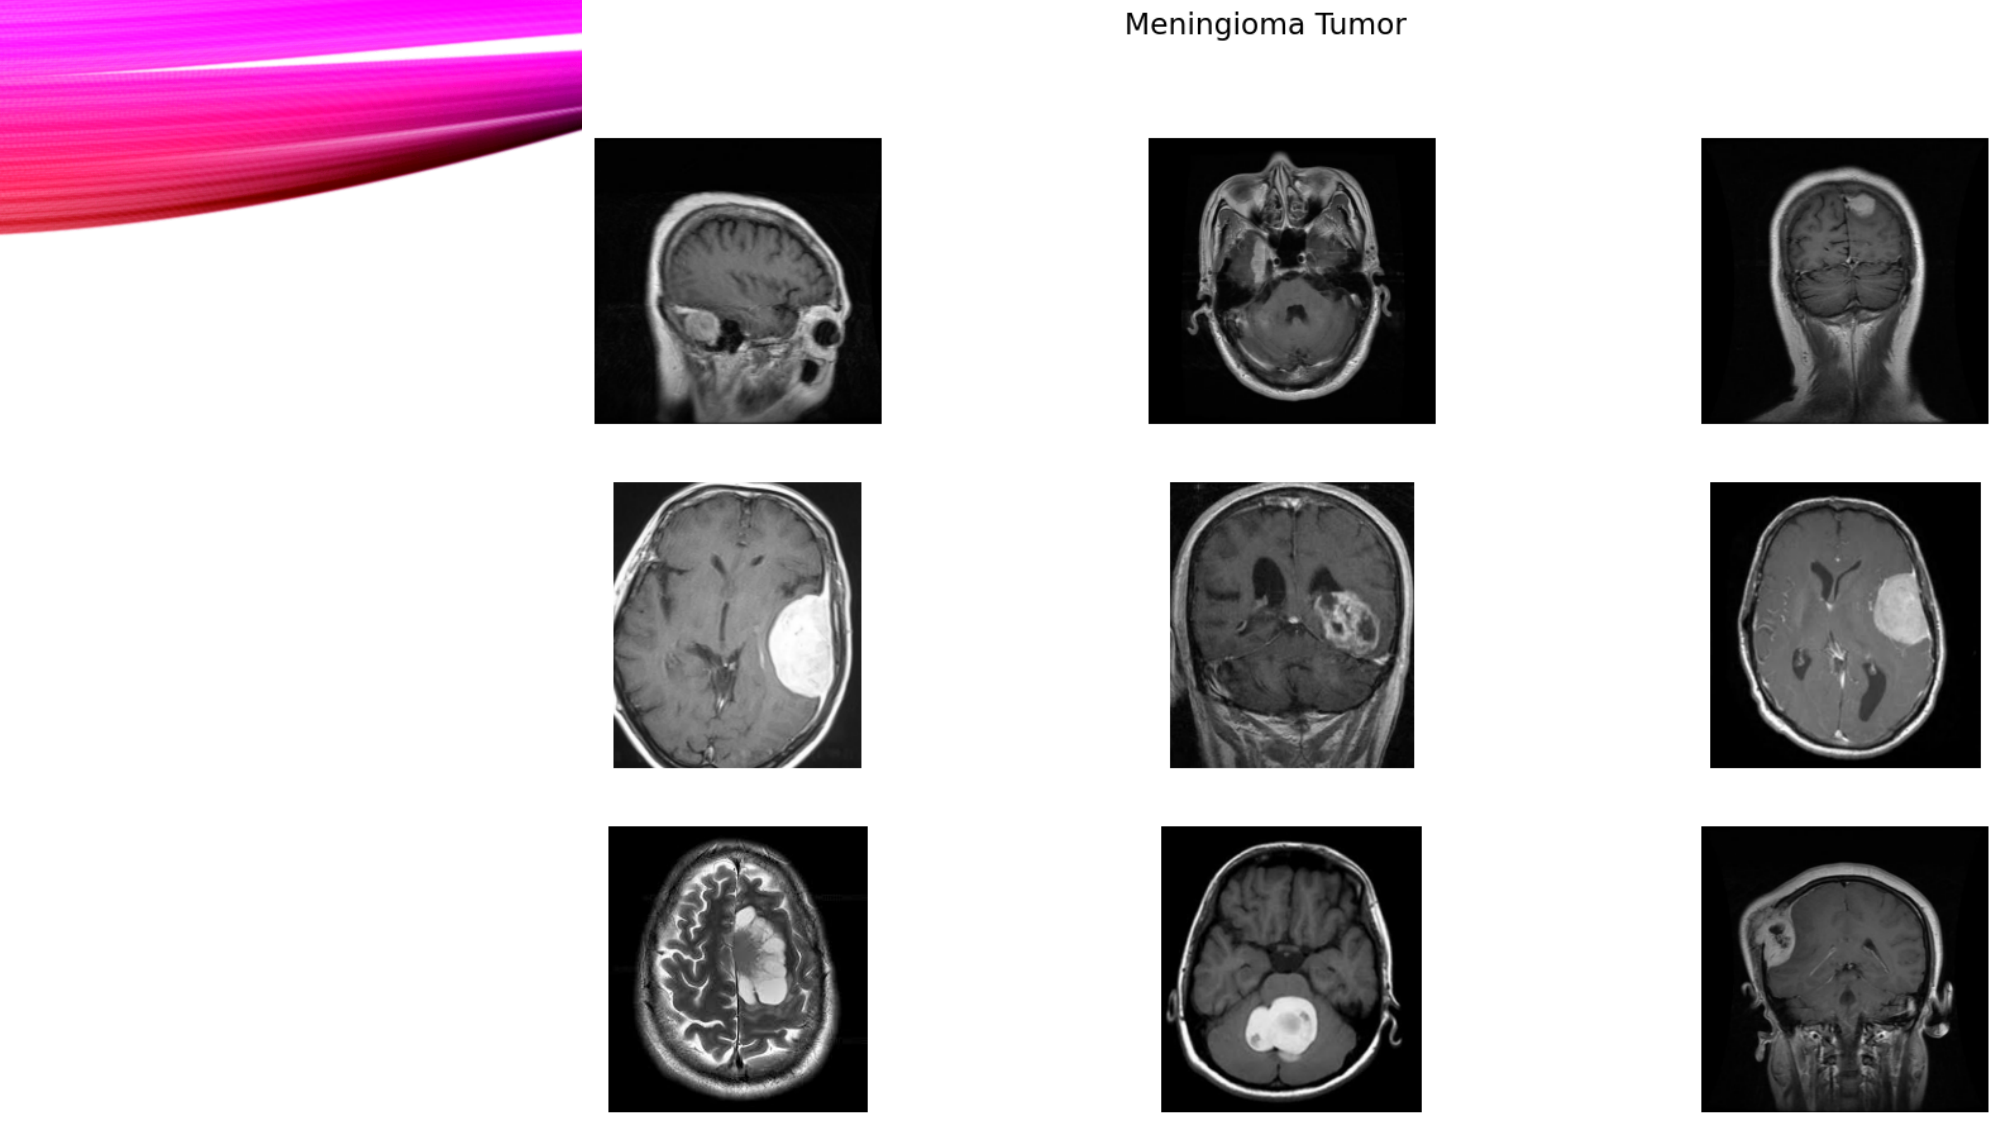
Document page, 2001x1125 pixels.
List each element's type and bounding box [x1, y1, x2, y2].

picture [0, 0, 582, 237]
list [582, 0, 2000, 1125]
